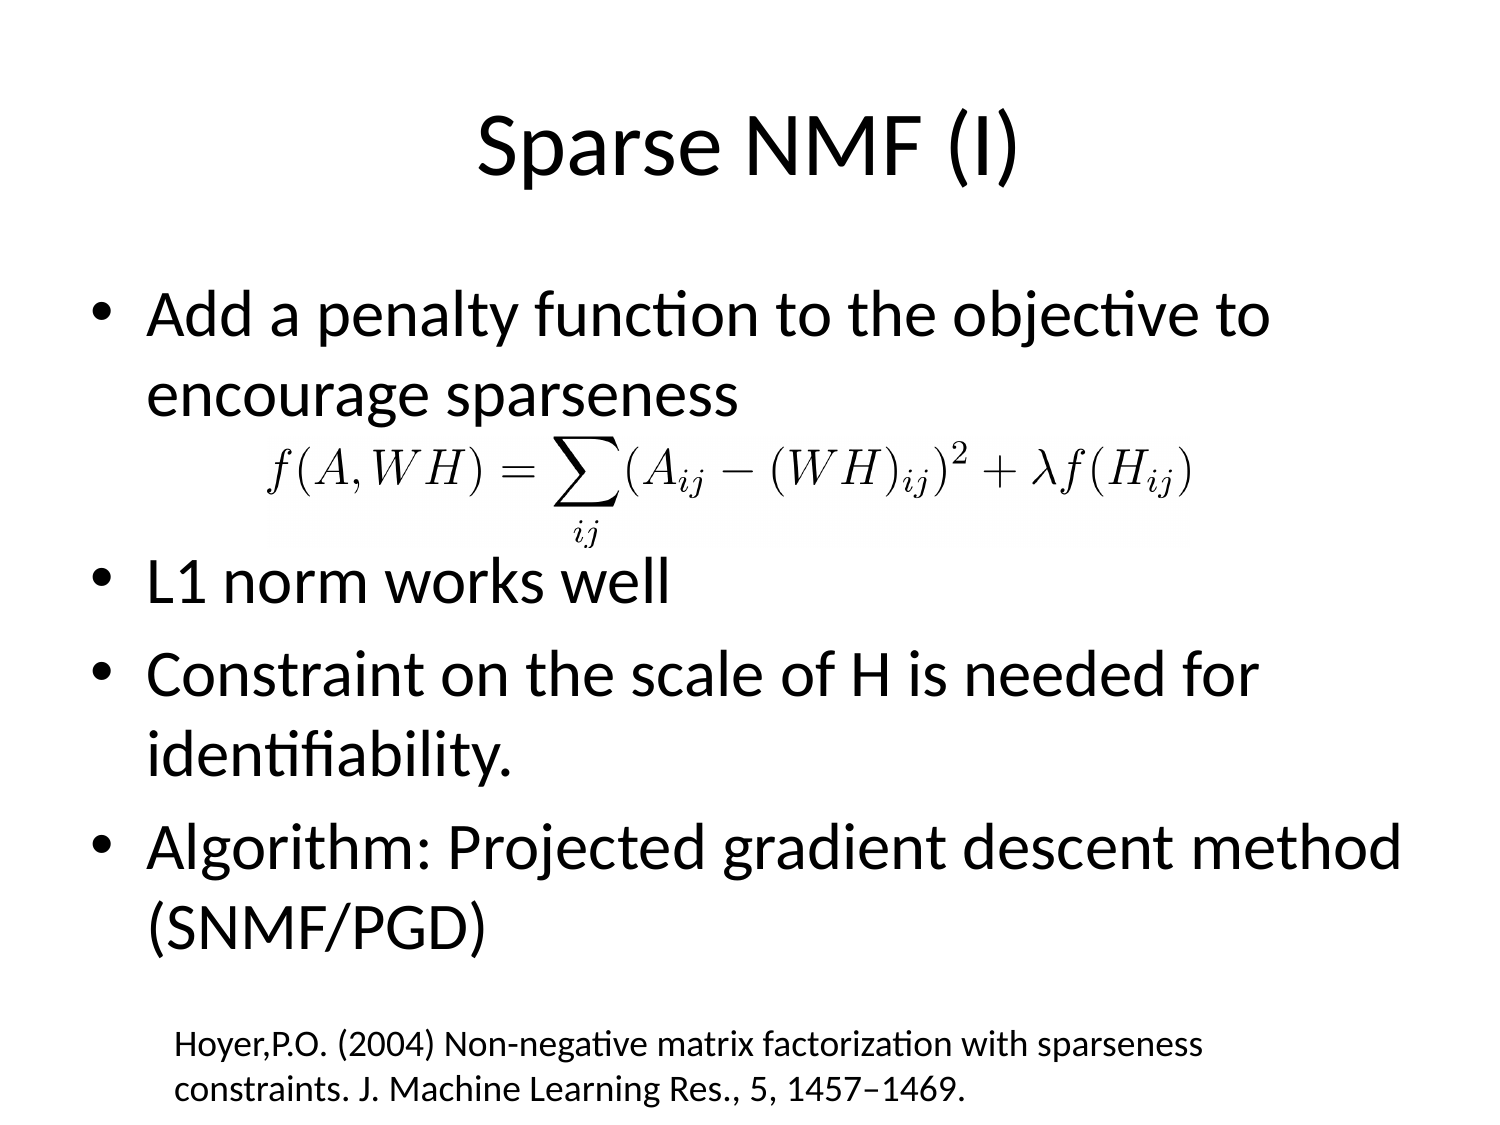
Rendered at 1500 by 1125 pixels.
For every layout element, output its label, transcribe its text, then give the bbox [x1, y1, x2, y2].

list Add a penalty function to the objective to encourage sparseness L1 norm works well Constraint on the scale of H is needed for identifiability. Algorithm: Projected gradient descent method (SNMF/PGD) [75, 262, 1425, 1005]
title Sparse NMF (I) [75, 45, 1425, 233]
text_box Hoyer,P.O. (2004) Non-negative matrix factorization with sparseness constraints. J. Machine Learning Res., 5, 1457–1469. [159, 1011, 1341, 1117]
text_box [265, 432, 1193, 555]
